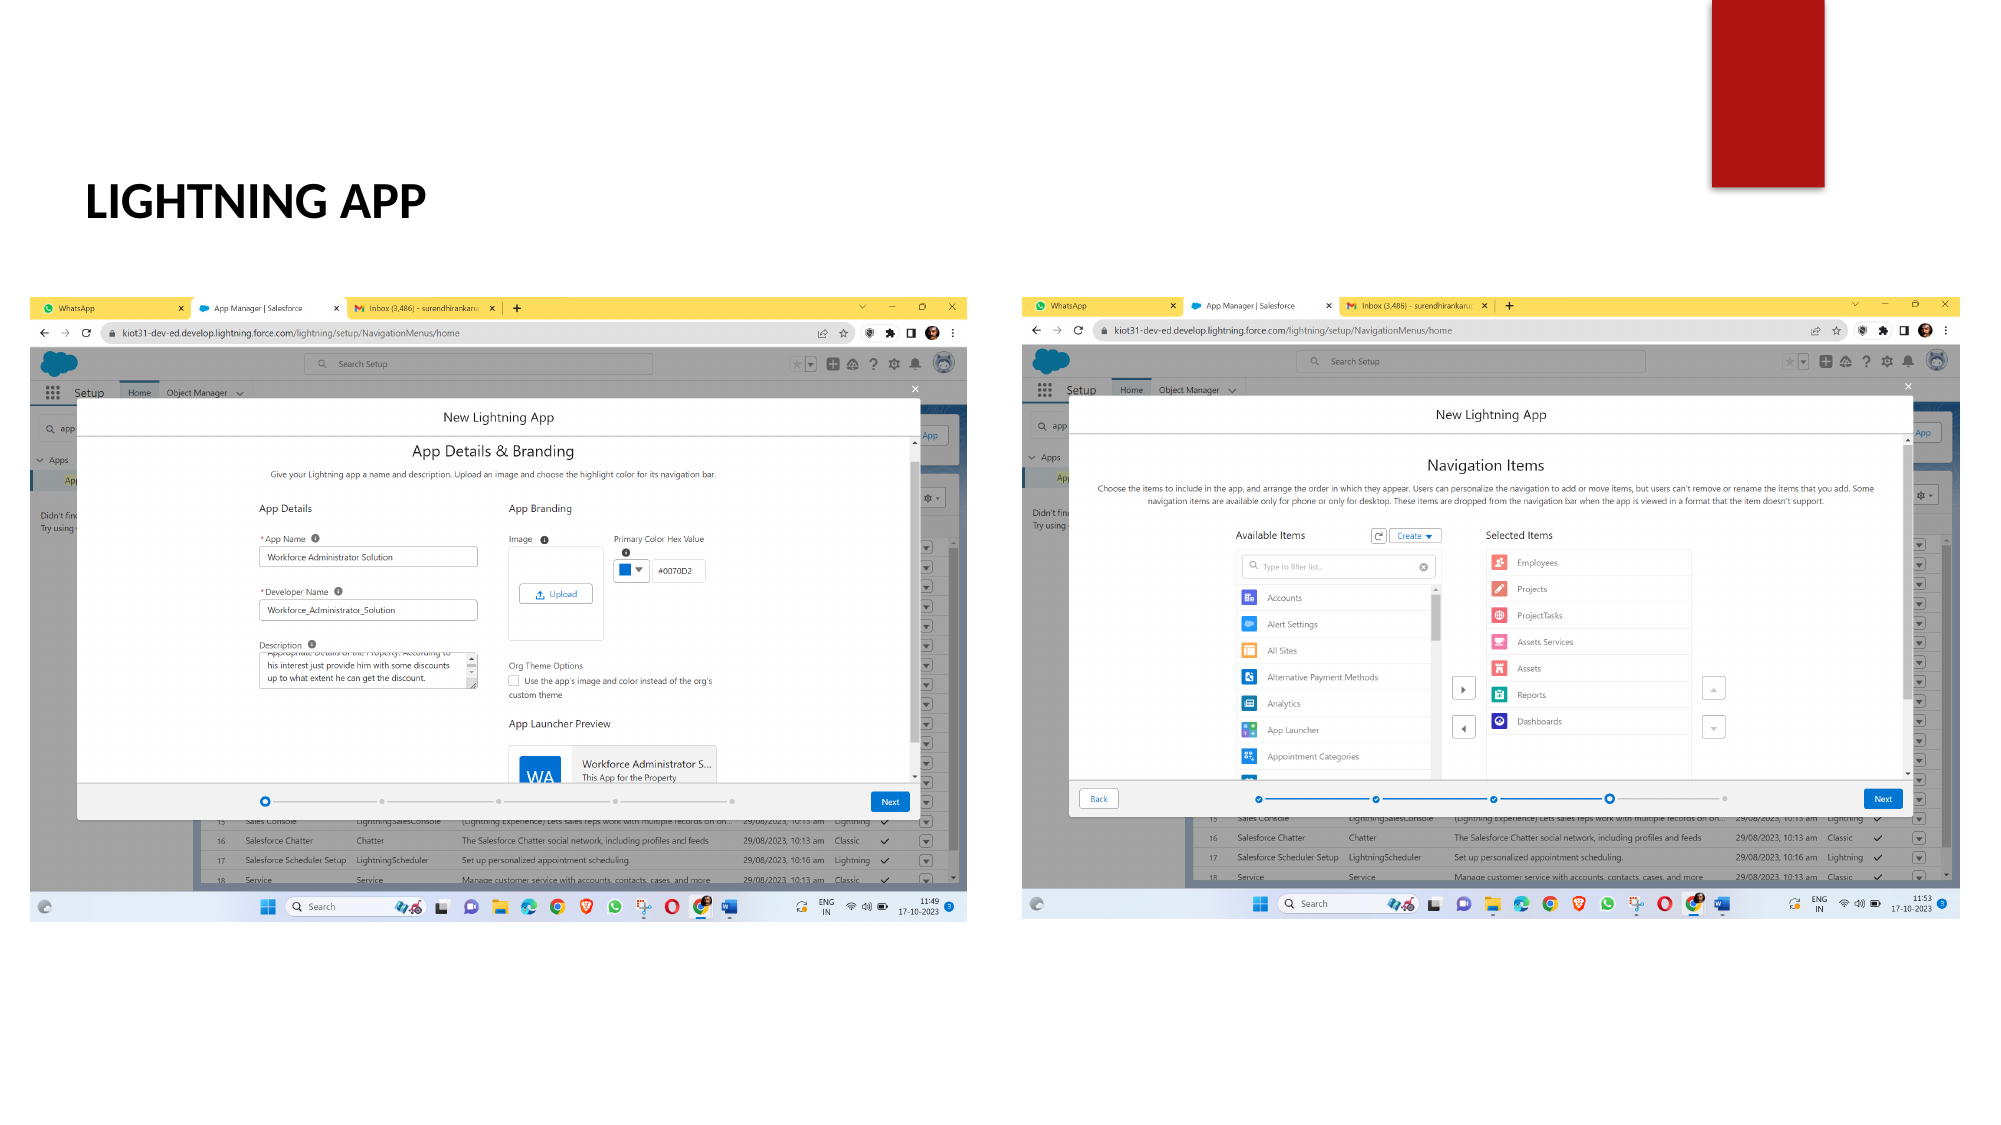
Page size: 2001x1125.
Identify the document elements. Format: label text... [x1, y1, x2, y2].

picture [29, 296, 967, 922]
text_box LIGHTNING APP [70, 158, 689, 236]
picture [1022, 296, 1960, 919]
